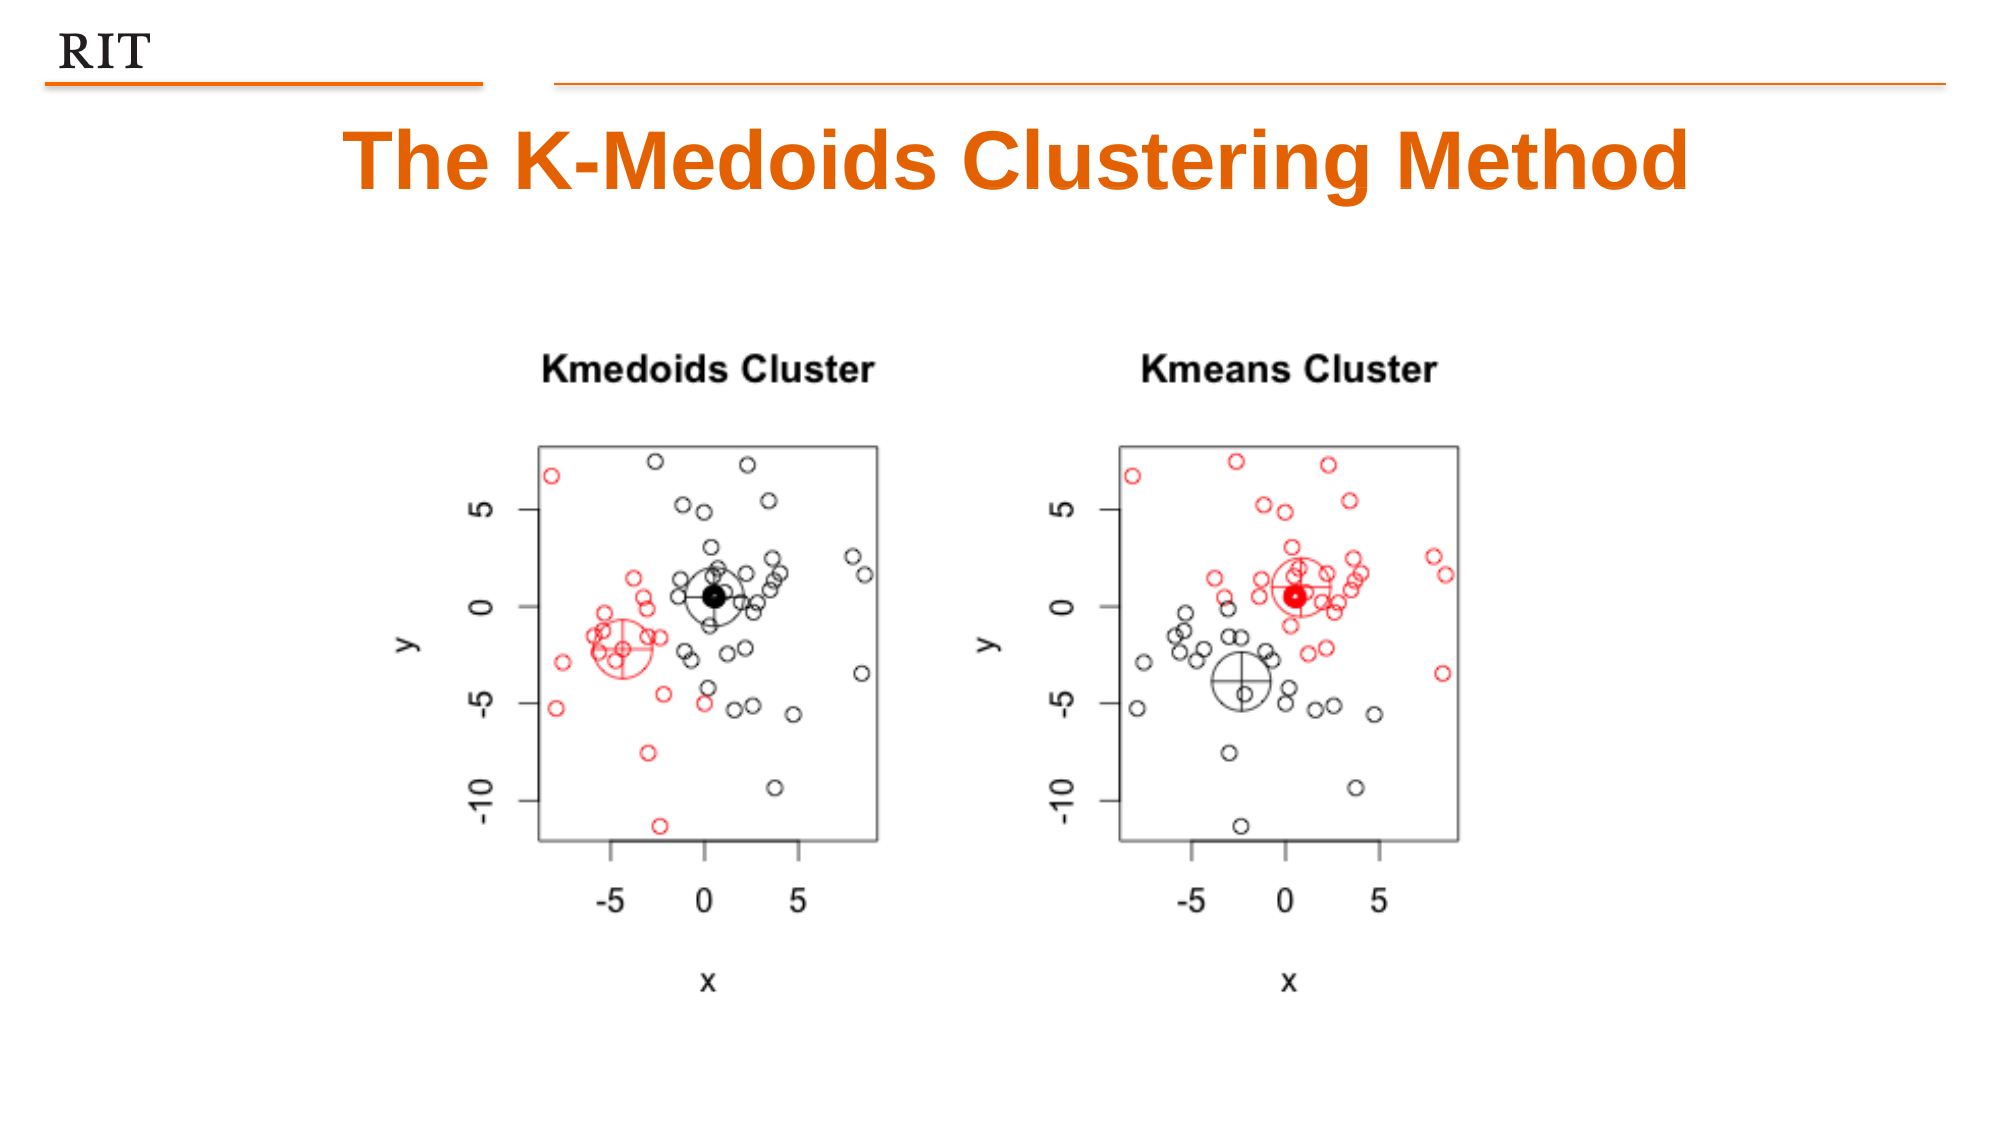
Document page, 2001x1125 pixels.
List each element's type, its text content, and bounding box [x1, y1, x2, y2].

title The K-Medoids Clustering Method [117, 114, 1918, 198]
picture [379, 287, 1541, 1042]
